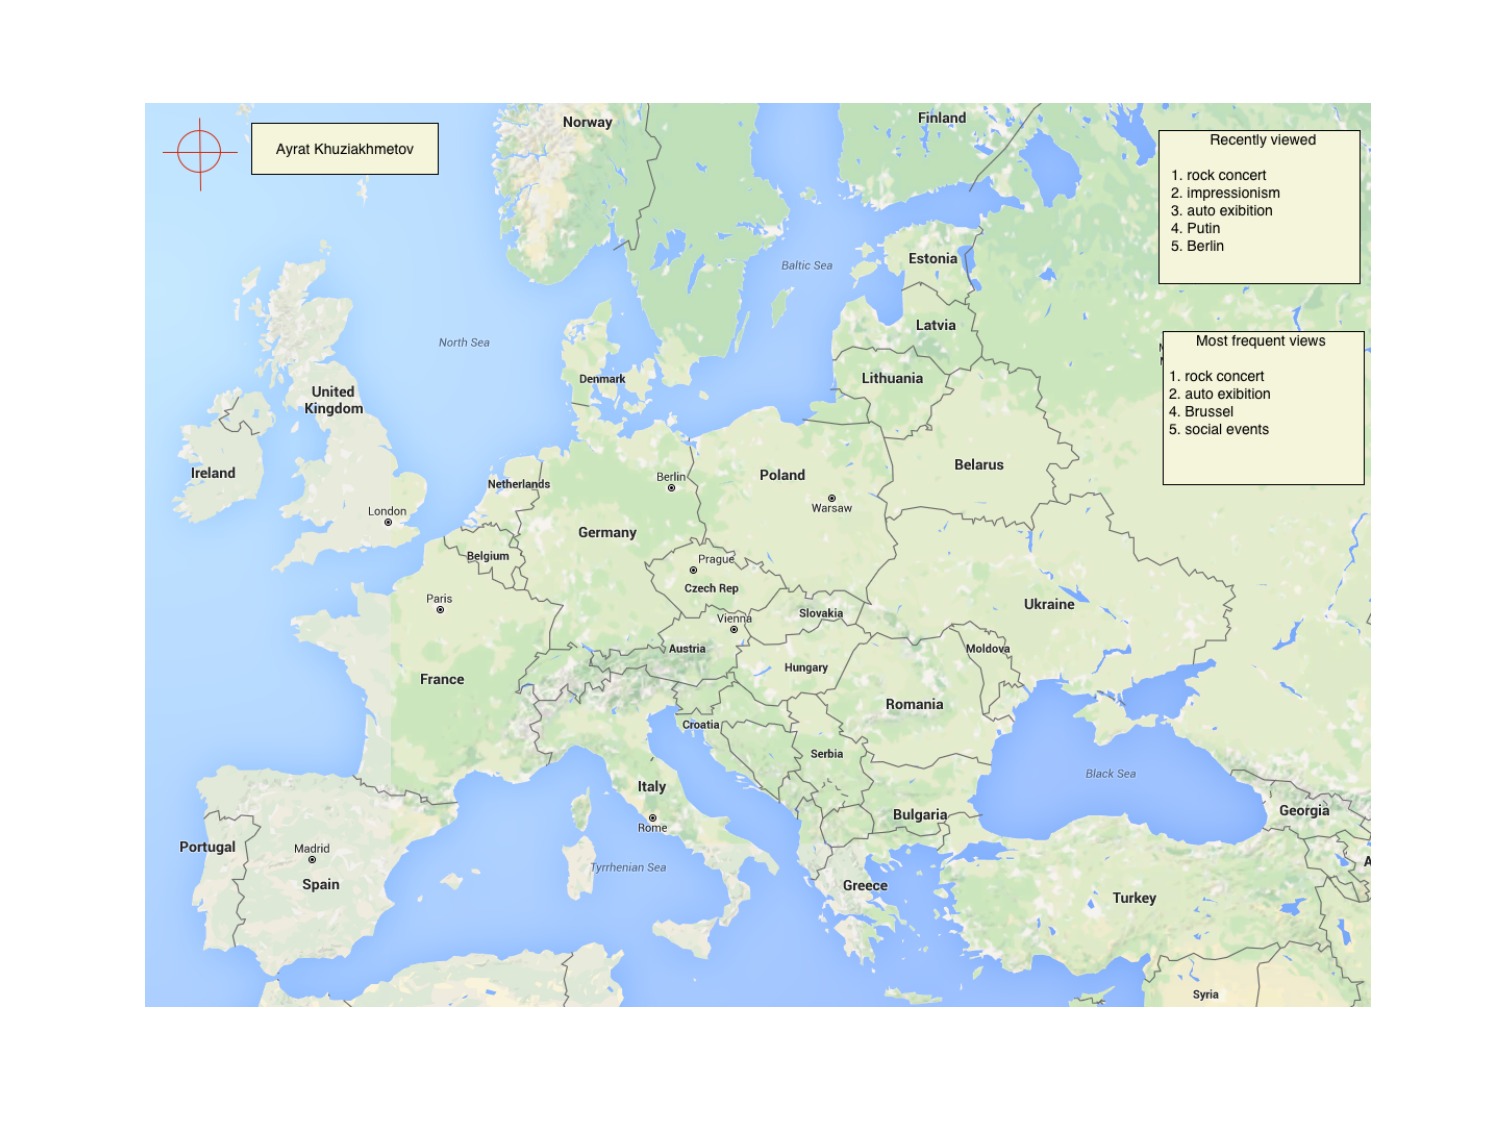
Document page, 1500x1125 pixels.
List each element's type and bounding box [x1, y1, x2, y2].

picture [144, 102, 1371, 1008]
